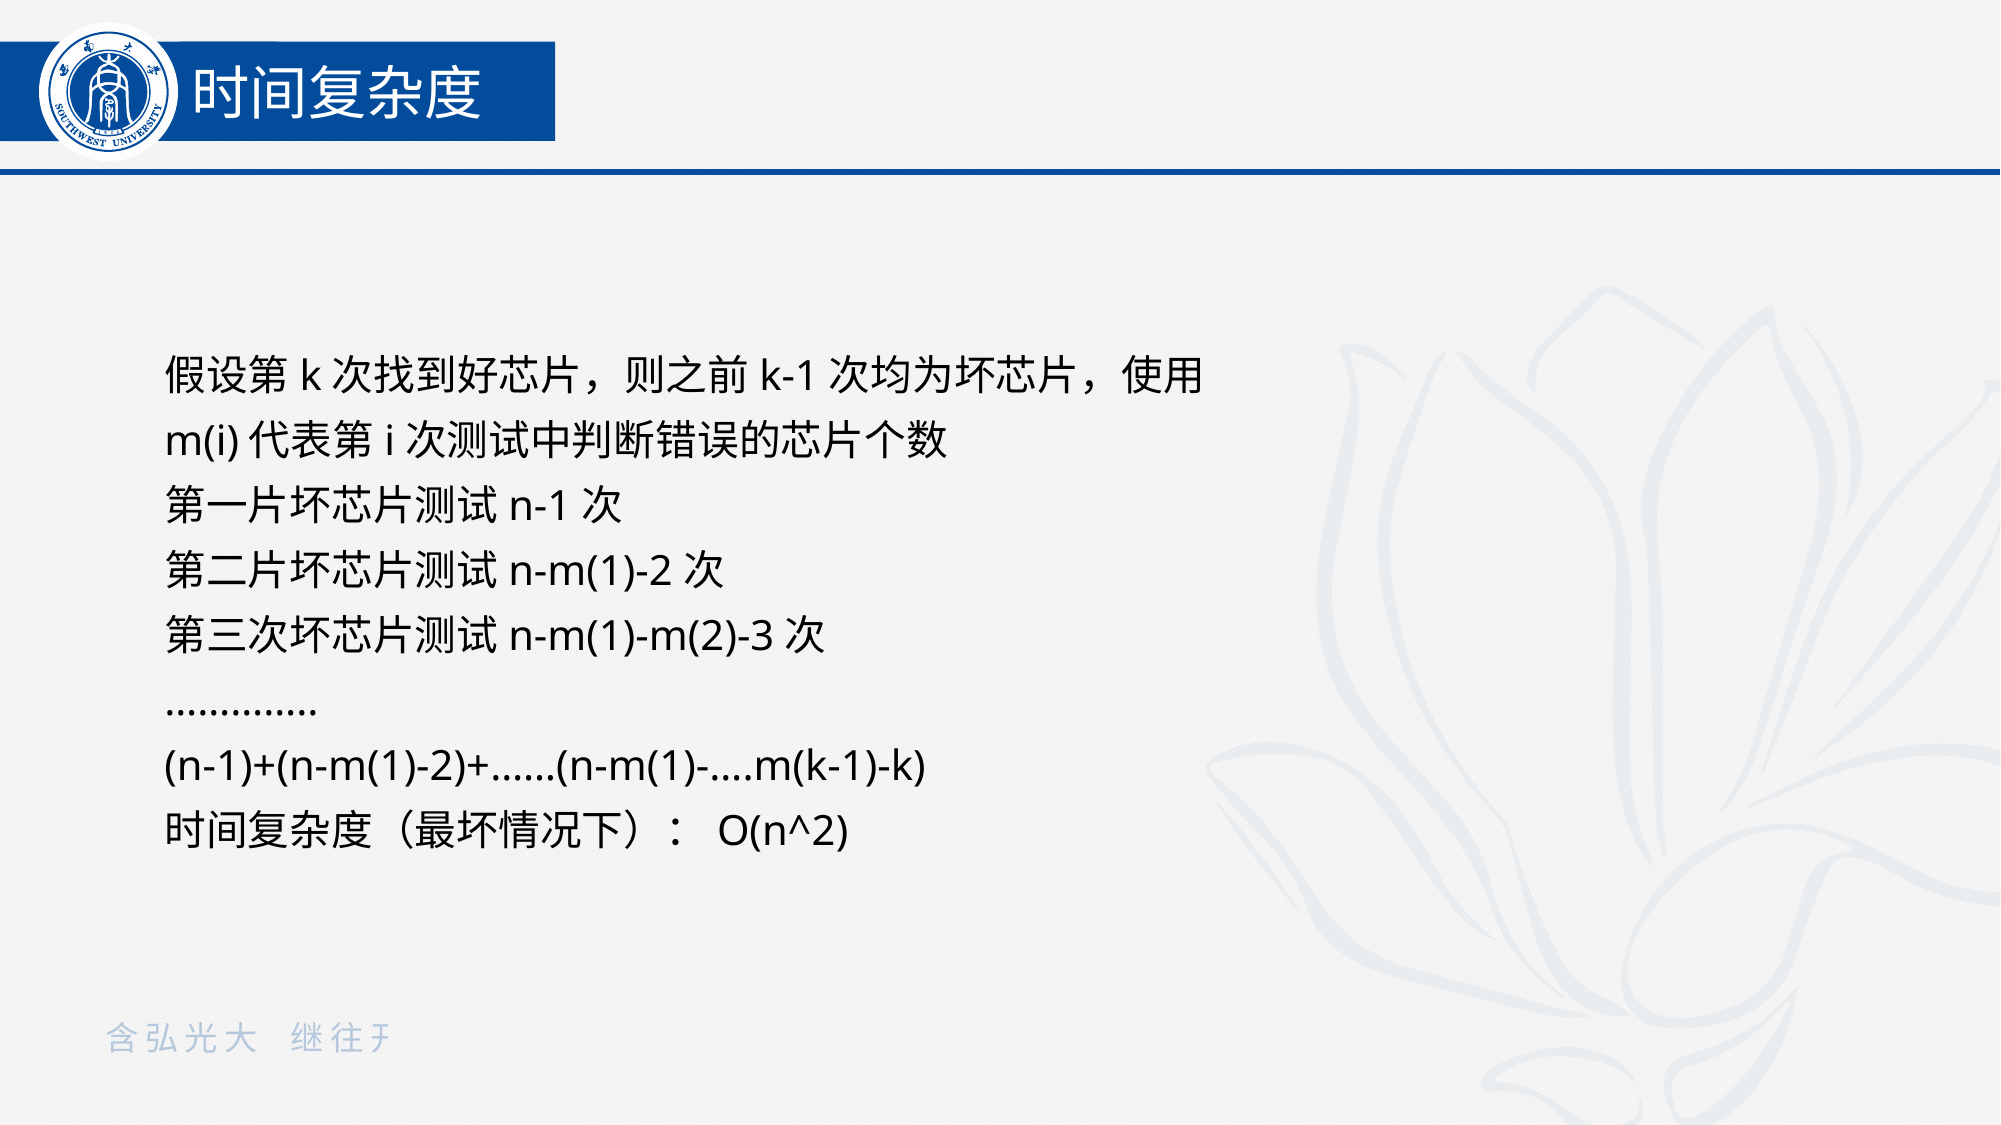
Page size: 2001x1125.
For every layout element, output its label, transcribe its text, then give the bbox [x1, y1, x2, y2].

text_box 假设第k次找到好芯片，则之前k-1次均为坏芯片，使用m(i)代表第i次测试中判断错误的芯片个数 第一片坏芯片测试n-1次 第二片坏芯片测试n-m(1)-2次 第三次坏芯片测试n-m(1)-m(2)-3次 ………….. (n-1)+(n-m(1)-2)+……(n-m(1)-….m(k-1)-k) 时间复杂度（最坏情况下）：O(n^2) [149, 326, 1278, 927]
list 时间复杂度 [180, 41, 556, 141]
